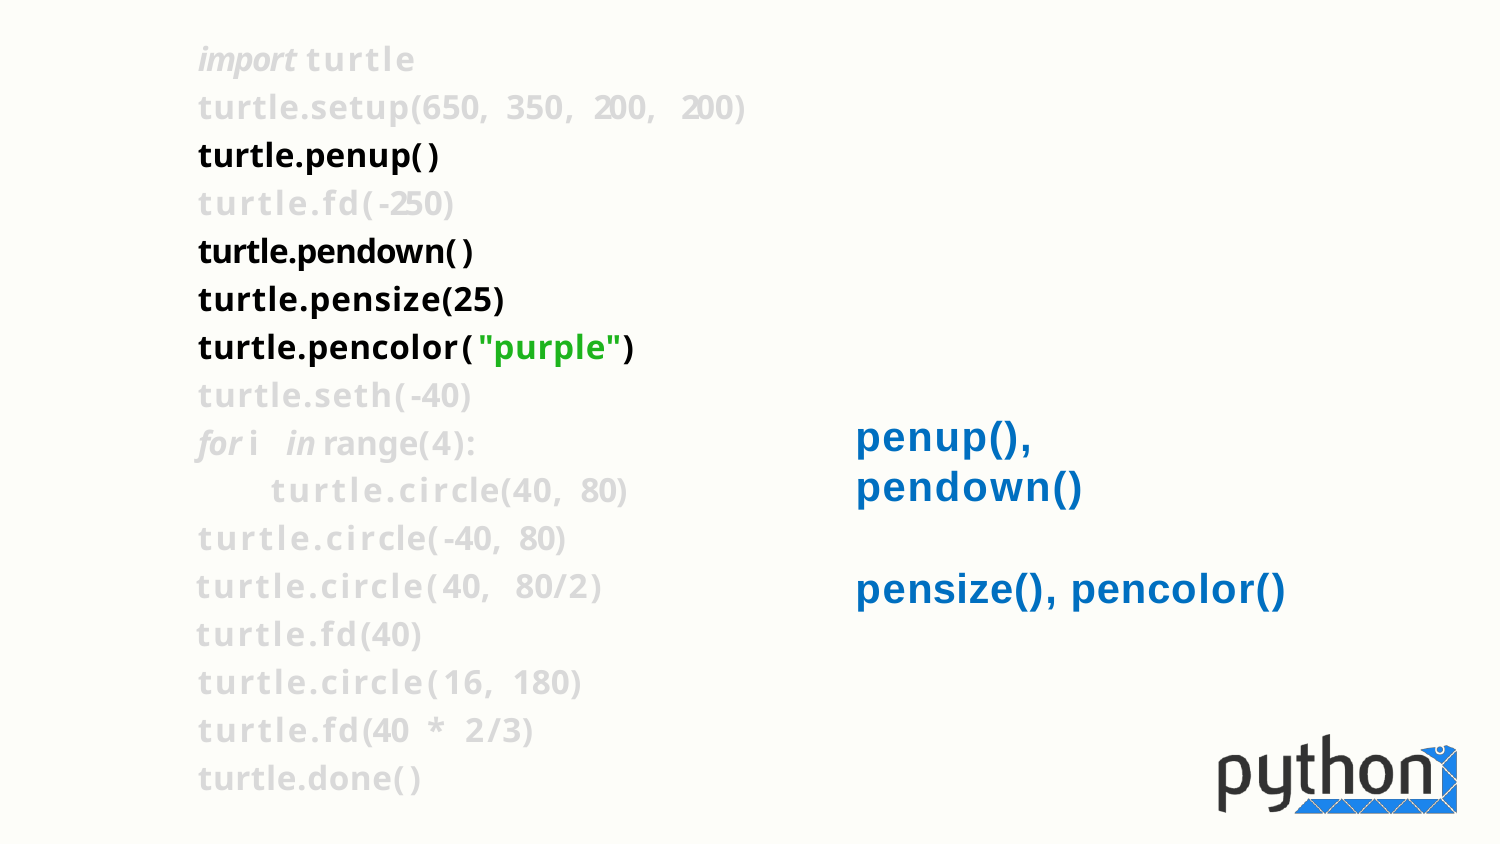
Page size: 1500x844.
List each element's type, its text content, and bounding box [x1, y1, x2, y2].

text_box [183, 8, 819, 819]
text_box import turtle turtle.setup(650, 350, 200, 200) turtle.penup() turtle.fd(-250) turtle.pendown() turtle.pensize(25) turtle.pencolor("purple") turtle.seth(-40) for i in range(4): turtle.circle(40, 80) turtle.circle(-40, 80) turtle.circle(40, 80/2) turtle.fd(40) turtle.circle(16, 180) turtle.fd(40 * 2/3) turtle.done() [195, 38, 784, 797]
text_box penup(), pendown() pensize(), pencolor() [853, 409, 1291, 612]
text_box [1210, 728, 1463, 818]
